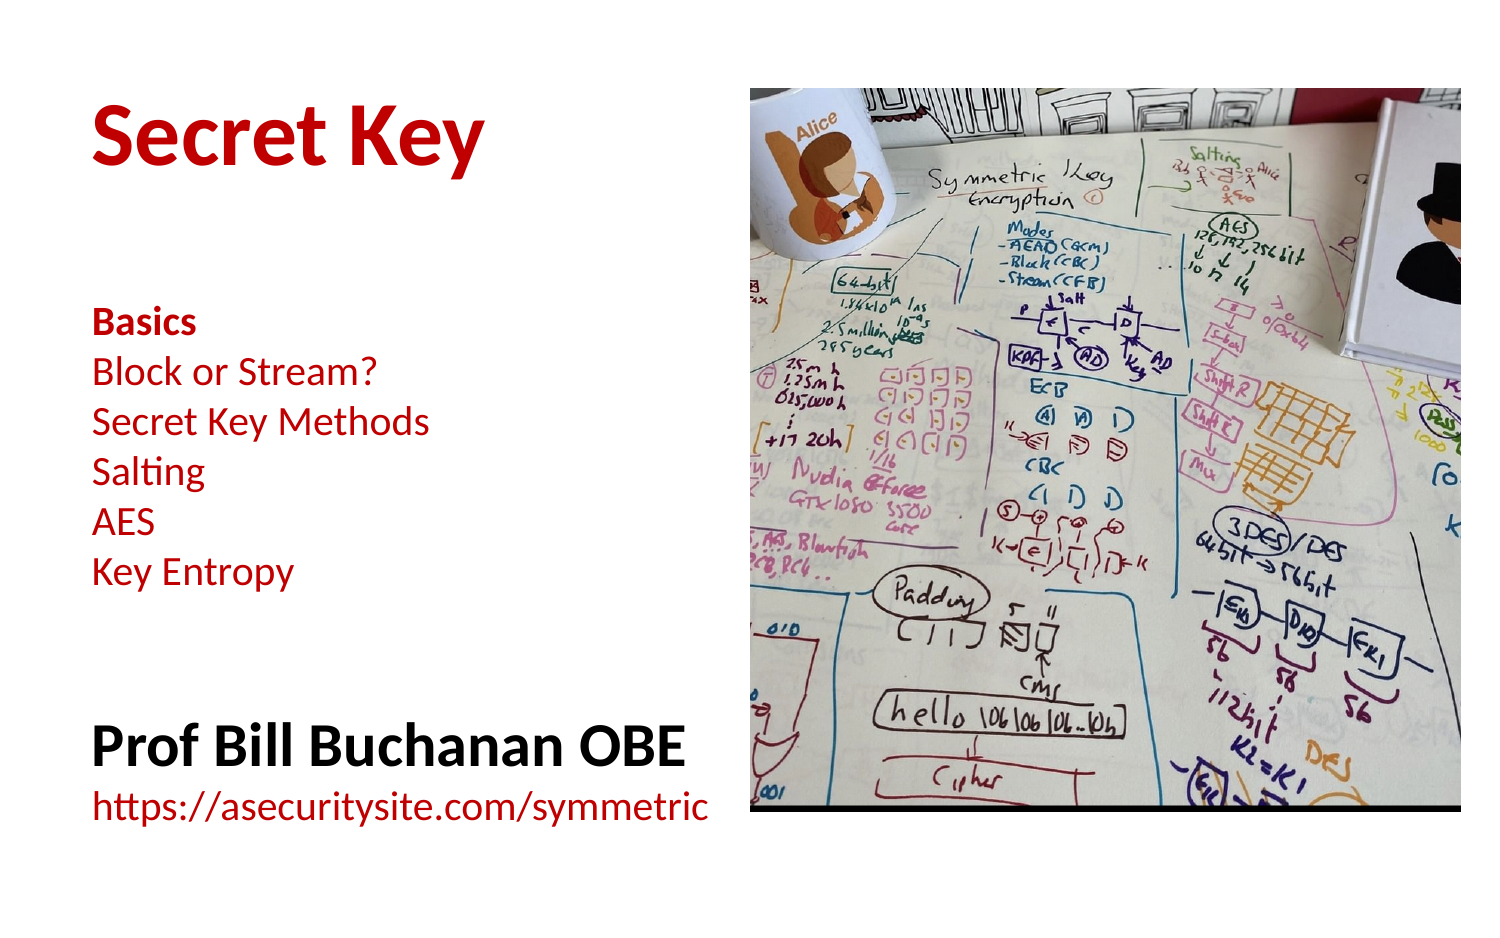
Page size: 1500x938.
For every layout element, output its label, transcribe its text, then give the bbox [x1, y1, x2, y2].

picture [749, 88, 1461, 812]
title Secret Key Basics Block or Stream? Secret Key Methods Salting AES Key Entropy Prof Bill Buchanan OBE https://asecuritysite.com/symmetric [76, 397, 744, 555]
